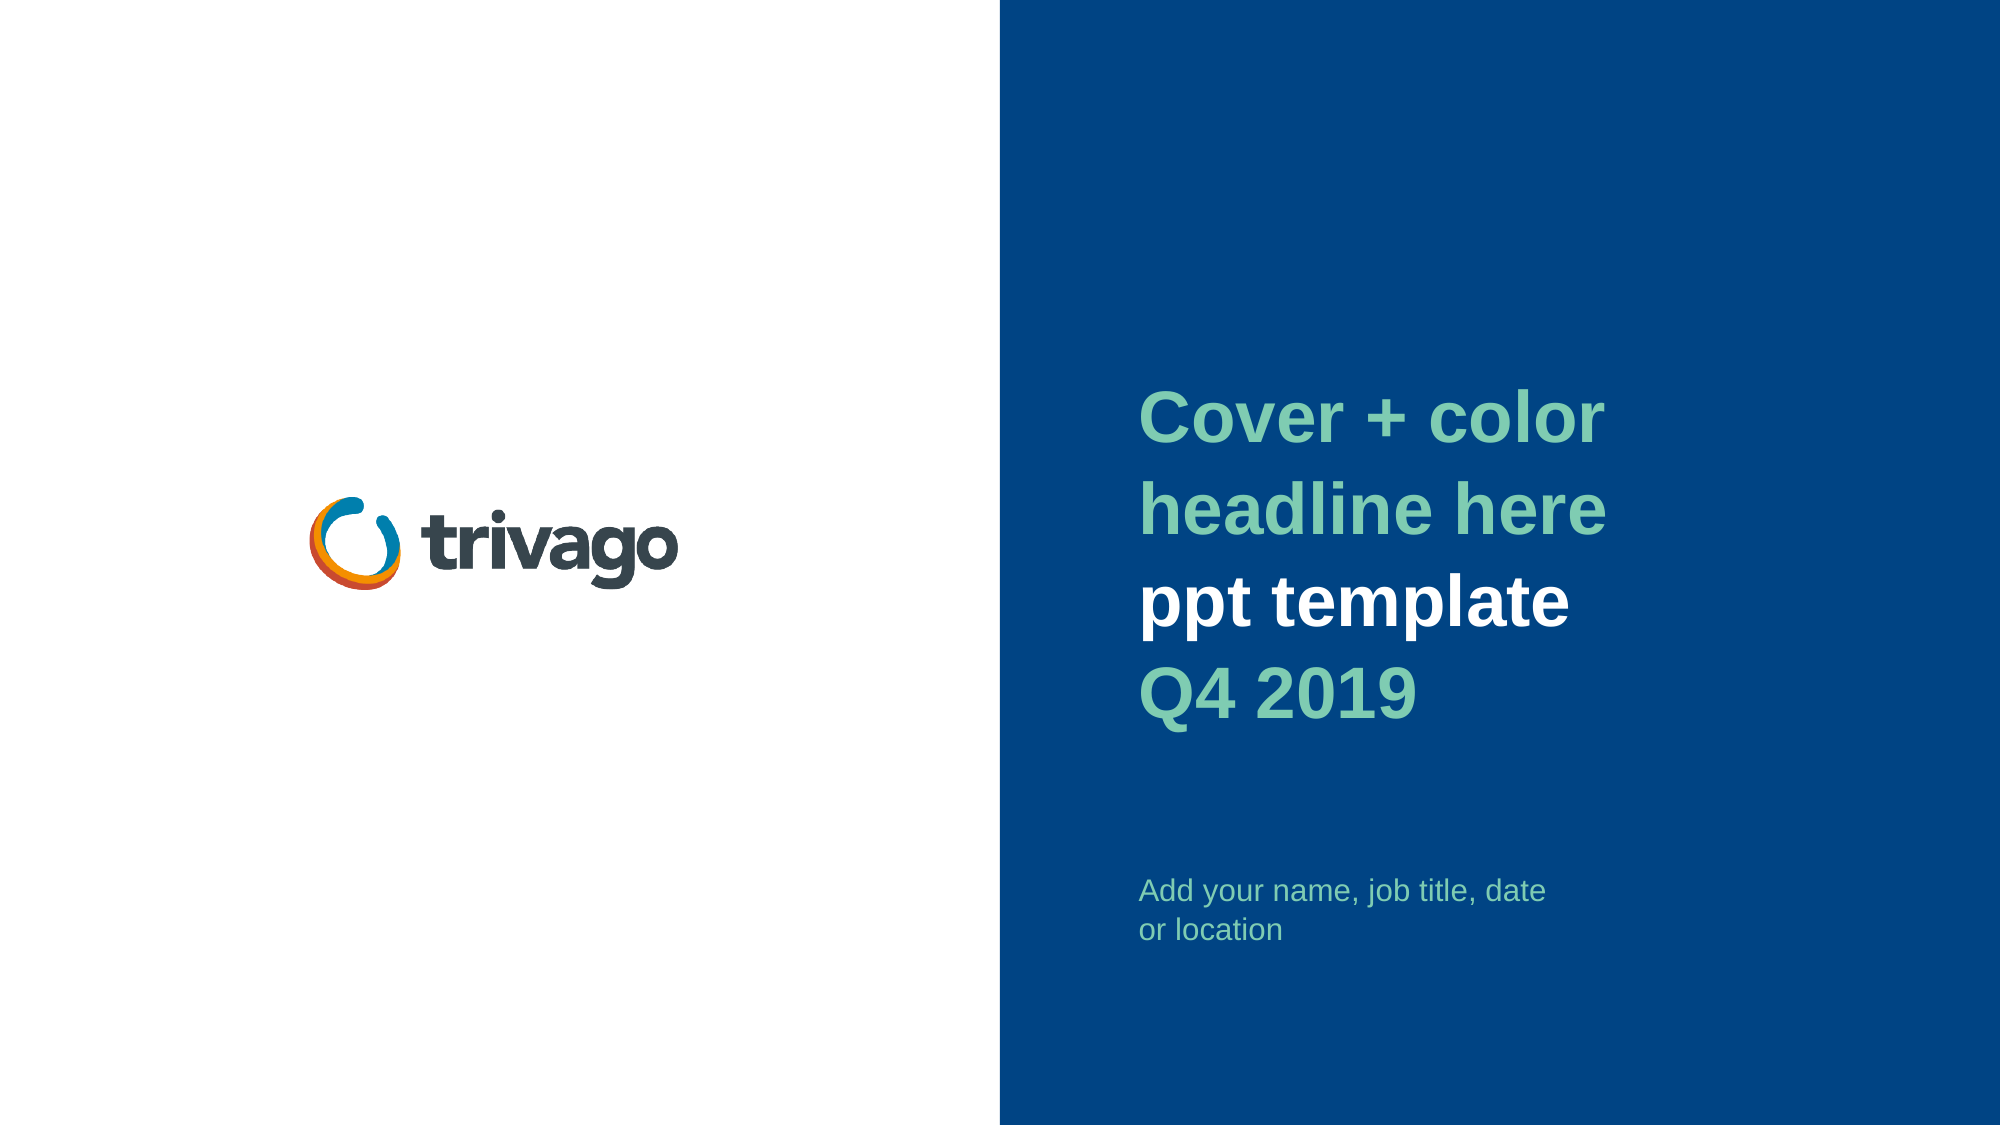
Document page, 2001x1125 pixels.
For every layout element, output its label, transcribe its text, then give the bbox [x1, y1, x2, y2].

list Add your name, job title, date or location [1138, 869, 1619, 1041]
title Cover + color headline here ppt template Q4 2019 [1138, 228, 1886, 870]
picture [309, 497, 678, 590]
